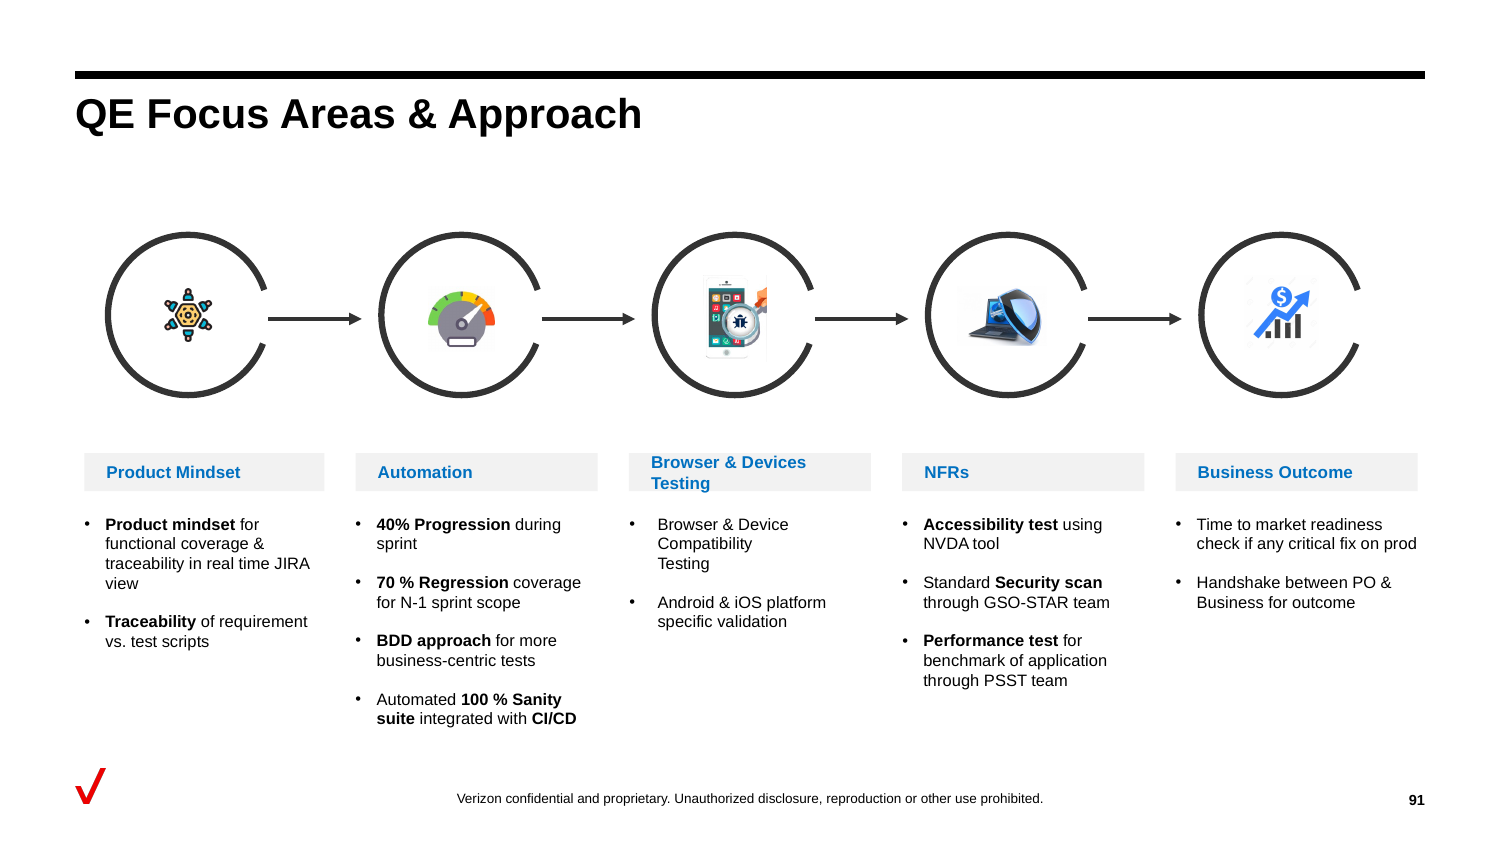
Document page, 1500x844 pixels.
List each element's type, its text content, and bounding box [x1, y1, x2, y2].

title QE Focus Areas & Approach [75, 96, 1238, 191]
text_box [107, 234, 265, 396]
text_box Browser & Device Compatibility Testing Android & iOS platform specific validation [628, 513, 871, 655]
picture [703, 274, 767, 362]
text_box [927, 234, 1085, 396]
text_box NFRs [902, 453, 1145, 492]
picture [1244, 274, 1319, 350]
text_box Time to market readiness check if any critical fix on prod Handshake between PO & Business for outcome [1175, 513, 1418, 655]
text_box [654, 234, 811, 396]
text_box Business Outcome [1175, 453, 1418, 492]
slide_number ‹#› [1387, 771, 1425, 809]
picture [57, 750, 124, 822]
text_box Accessibility test using NVDA tool Standard Security scan through GSO-STAR team Performance test for benchmark of application through PSST team [902, 513, 1145, 726]
picture [957, 285, 1048, 346]
text_box 40% Progression during sprint 70 % Regression coverage for N-1 sprint scope BDD approach for more business-centric tests Automated 100 % Sanity suite integrated with CI/CD [355, 513, 598, 728]
text_box Product Mindset [84, 453, 325, 492]
text_box Automation [355, 453, 598, 492]
text_box Product mindset for functional coverage & traceability in real time JIRA view Traceability of requirement vs. test scripts [84, 513, 325, 651]
text_box Browser & Devices Testing [628, 453, 871, 492]
text_box [381, 234, 538, 396]
picture [428, 285, 495, 353]
picture [161, 287, 216, 343]
text_box [1201, 234, 1358, 396]
